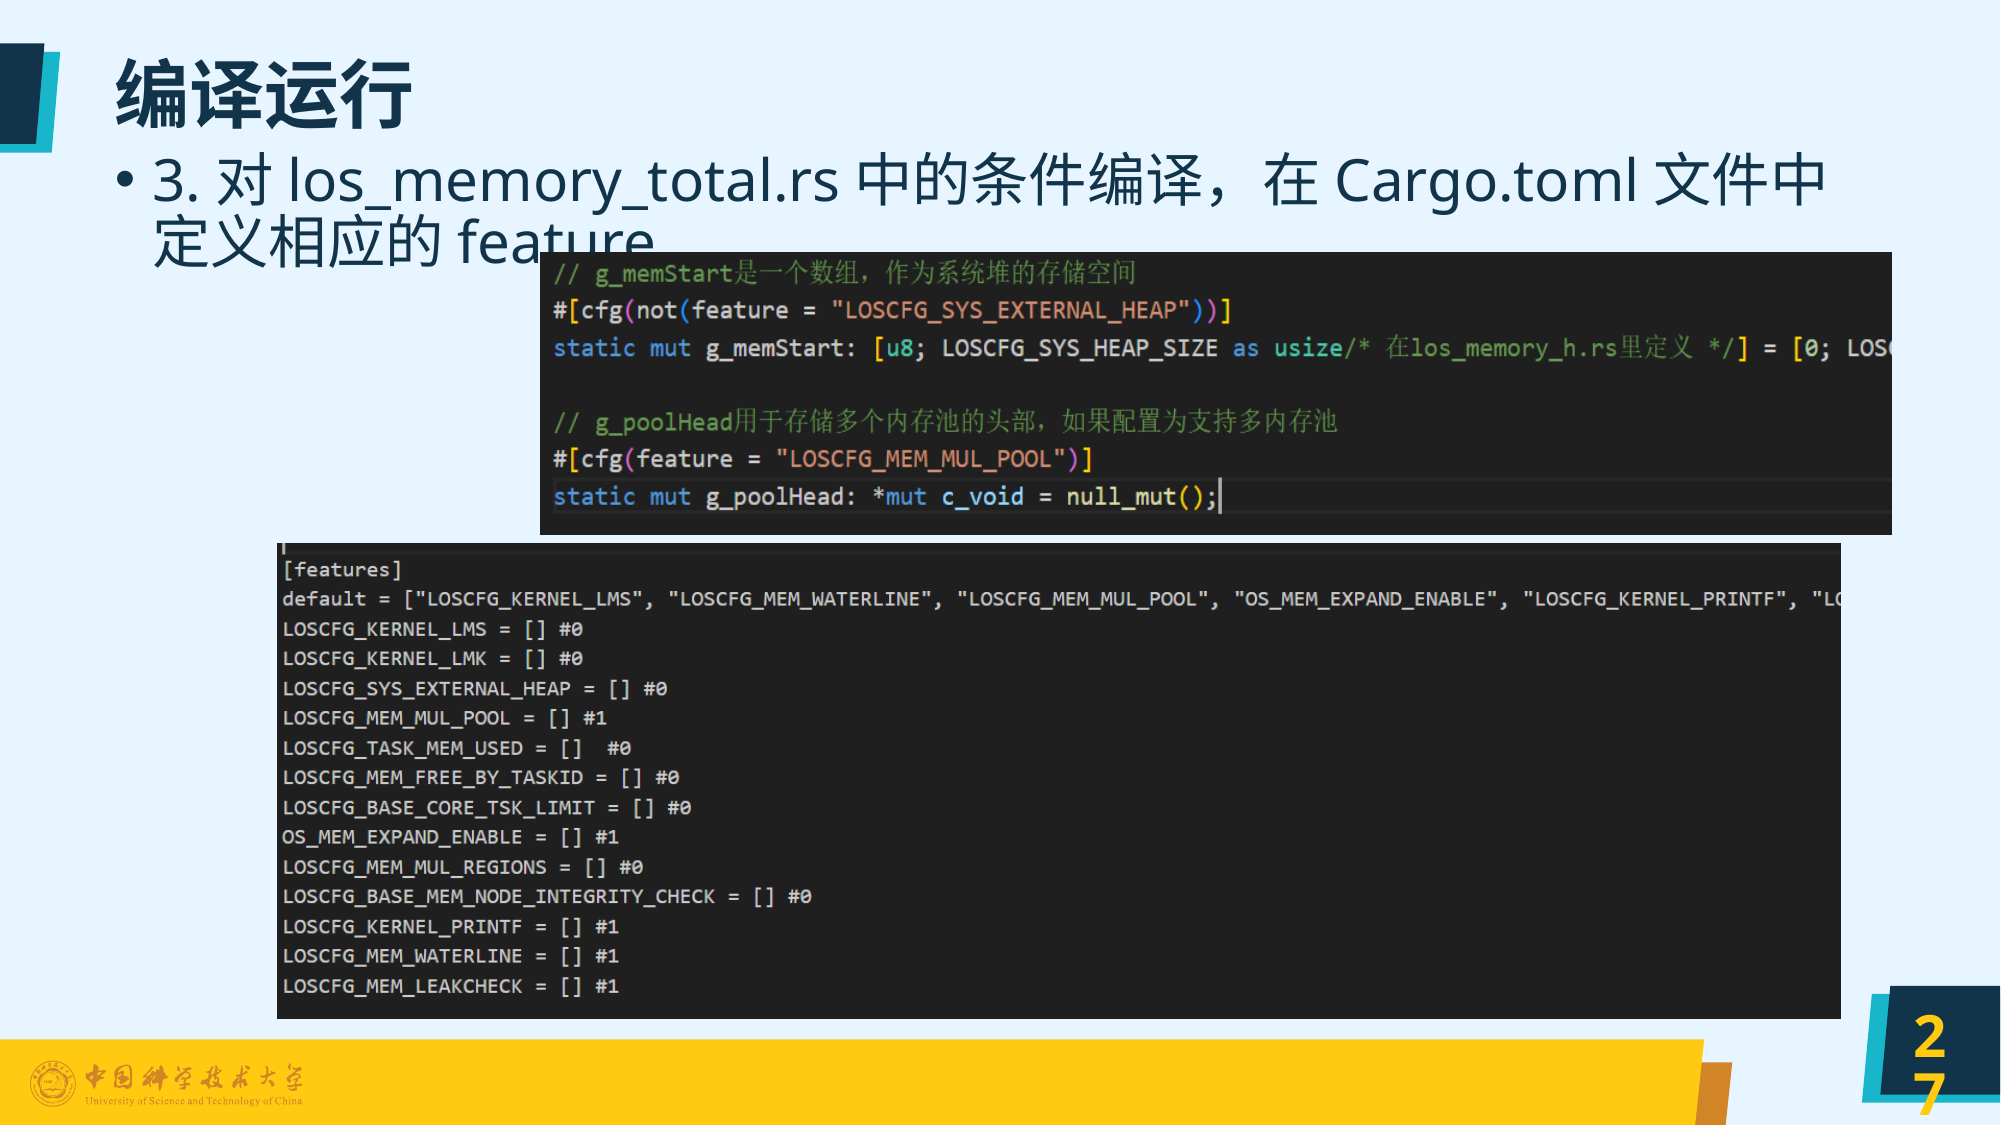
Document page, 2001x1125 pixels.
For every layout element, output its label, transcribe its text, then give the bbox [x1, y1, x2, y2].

picture [539, 252, 1892, 535]
slide_number 27 [1898, 993, 1989, 1084]
list 3.对los_memory_total.rs中的条件编译，在Cargo.toml文件中定义相应的feature [99, 143, 1862, 973]
title 编译运行 [99, 43, 1863, 153]
picture [277, 543, 1841, 1019]
